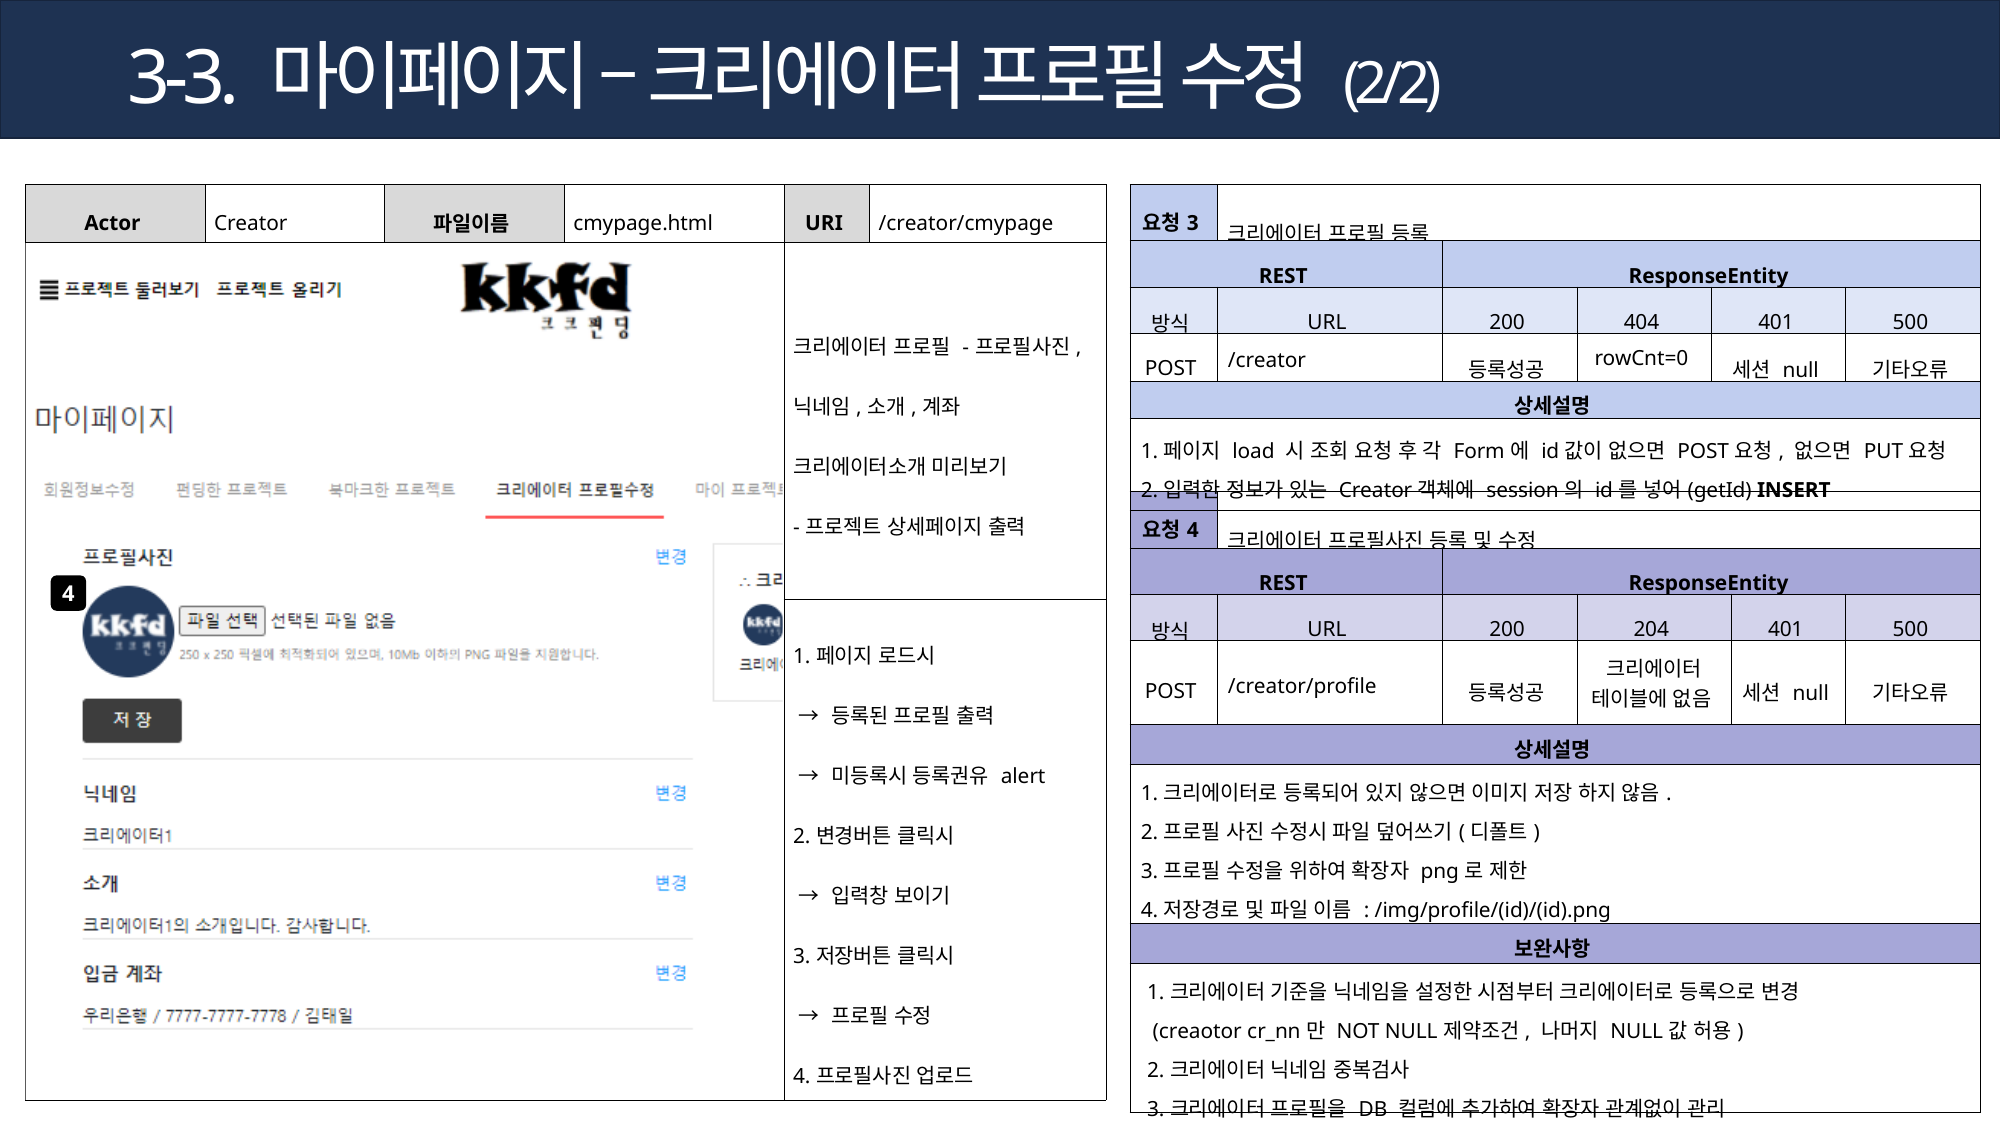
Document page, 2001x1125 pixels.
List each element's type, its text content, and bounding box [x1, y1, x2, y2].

table_cell URL [1218, 595, 1442, 640]
table_cell 1.페이지 로드시 → 등록된 프로필 출력 → 미등록시 등록권유 alert 2.변경버튼 클릭시 → 입력창 보이기 3.저장버튼 클릭시 → 프로필 수정 4.프로필사진 업로드 [785, 600, 1106, 1100]
table_cell 1.크리에이터로 등록되어 있지 않으면 이미지 저장 하지 않음. 2.프로필 사진 수정시 파일 덮어쓰기(디폴트) 3.프로필 수정을 위하여 확장자 png로 제한 4.저장경로 및 파일 이름 : /img/profile/(id)/(id).png [1131, 765, 1980, 923]
table_header 크리에이터 프로필사진 등록 및 수정 [1218, 511, 1980, 548]
table_cell rowCnt=0 [1578, 334, 1711, 381]
table_cell 기타오류 [1846, 641, 1980, 724]
table_header cmypage.html [565, 185, 784, 242]
table_cell 세션 null [1712, 334, 1845, 381]
table_cell 상세설명 [1131, 725, 1980, 764]
table_cell 세션 null [1732, 641, 1845, 724]
table_cell 204 [1578, 595, 1731, 640]
table_header Actor [26, 185, 205, 242]
table_cell 등록성공 [1443, 641, 1577, 724]
text_box 3-3. 마이페이지 – 크리에이터 프로필 수정 (2/2) [113, 20, 1457, 126]
table_header 파일이름 [385, 185, 564, 242]
table_cell 1.크리에이터 기준을 닉네임을 설정한 시점부터 크리에이터로 등록으로 변경 (creaotor cr_nn만 NOT NULL제약조건, 나머지 NULL값 허용) 2.크리에이터 닉네임 중복검사 3.크리에이터 프로필을 DB 컬럼에 추가하여 확장자 관계없이 관리 [1131, 964, 1980, 1112]
table_cell 401 [1732, 595, 1845, 640]
table_cell ResponseEntity [1443, 549, 1980, 594]
table_header 요청3 [1131, 185, 1217, 240]
table_cell 크리에이터 테이블에 없음 [1578, 641, 1731, 724]
table_cell 401 [1712, 288, 1845, 333]
table_cell /creator/profile [1218, 641, 1442, 724]
table_header 요청4 [1131, 511, 1217, 548]
table_cell 상세설명 [1131, 382, 1980, 418]
table_cell 방식 [1131, 288, 1217, 333]
table_cell POST [1131, 334, 1217, 381]
table_cell URL [1218, 288, 1442, 333]
table_cell /creator [1218, 334, 1442, 381]
table_cell ResponseEntity [1443, 241, 1980, 287]
table_cell 200 [1443, 288, 1577, 333]
table_cell POST [1131, 641, 1217, 724]
table_cell 등록성공 [1443, 334, 1577, 381]
table_cell 200 [1443, 595, 1577, 640]
table_cell 500 [1846, 595, 1980, 640]
table_cell REST [1131, 241, 1442, 287]
table_cell REST [1131, 549, 1442, 594]
table_header 크리에이터 프로필 등록 [1218, 185, 1980, 240]
picture [25, 243, 783, 1100]
table_header /creator/cmypage [870, 185, 1106, 242]
table_header Creator [206, 185, 384, 242]
table_cell 500 [1846, 288, 1980, 333]
table_cell 방식 [1131, 595, 1217, 640]
table_cell 기타오류 [1846, 334, 1980, 381]
table_cell 크리에이터 프로필 -프로필사진,닉네임,소개,계좌 크리에이터소개 미리보기 -프로젝트 상세페이지 출력 [785, 243, 1106, 599]
table_header URI [785, 185, 869, 242]
table_cell 404 [1578, 288, 1711, 333]
table_cell 1.페이지 load 시 조회 요청 후 각 Form에 id값이 없으면 POST요청, 없으면 PUT요청 2.입력한 정보가 있는 Creator객체에 session의 id를 넣어(getId) INSERT [1131, 419, 1980, 510]
table_cell 보완사항 [1131, 924, 1980, 963]
text_box [0, 0, 2000, 139]
